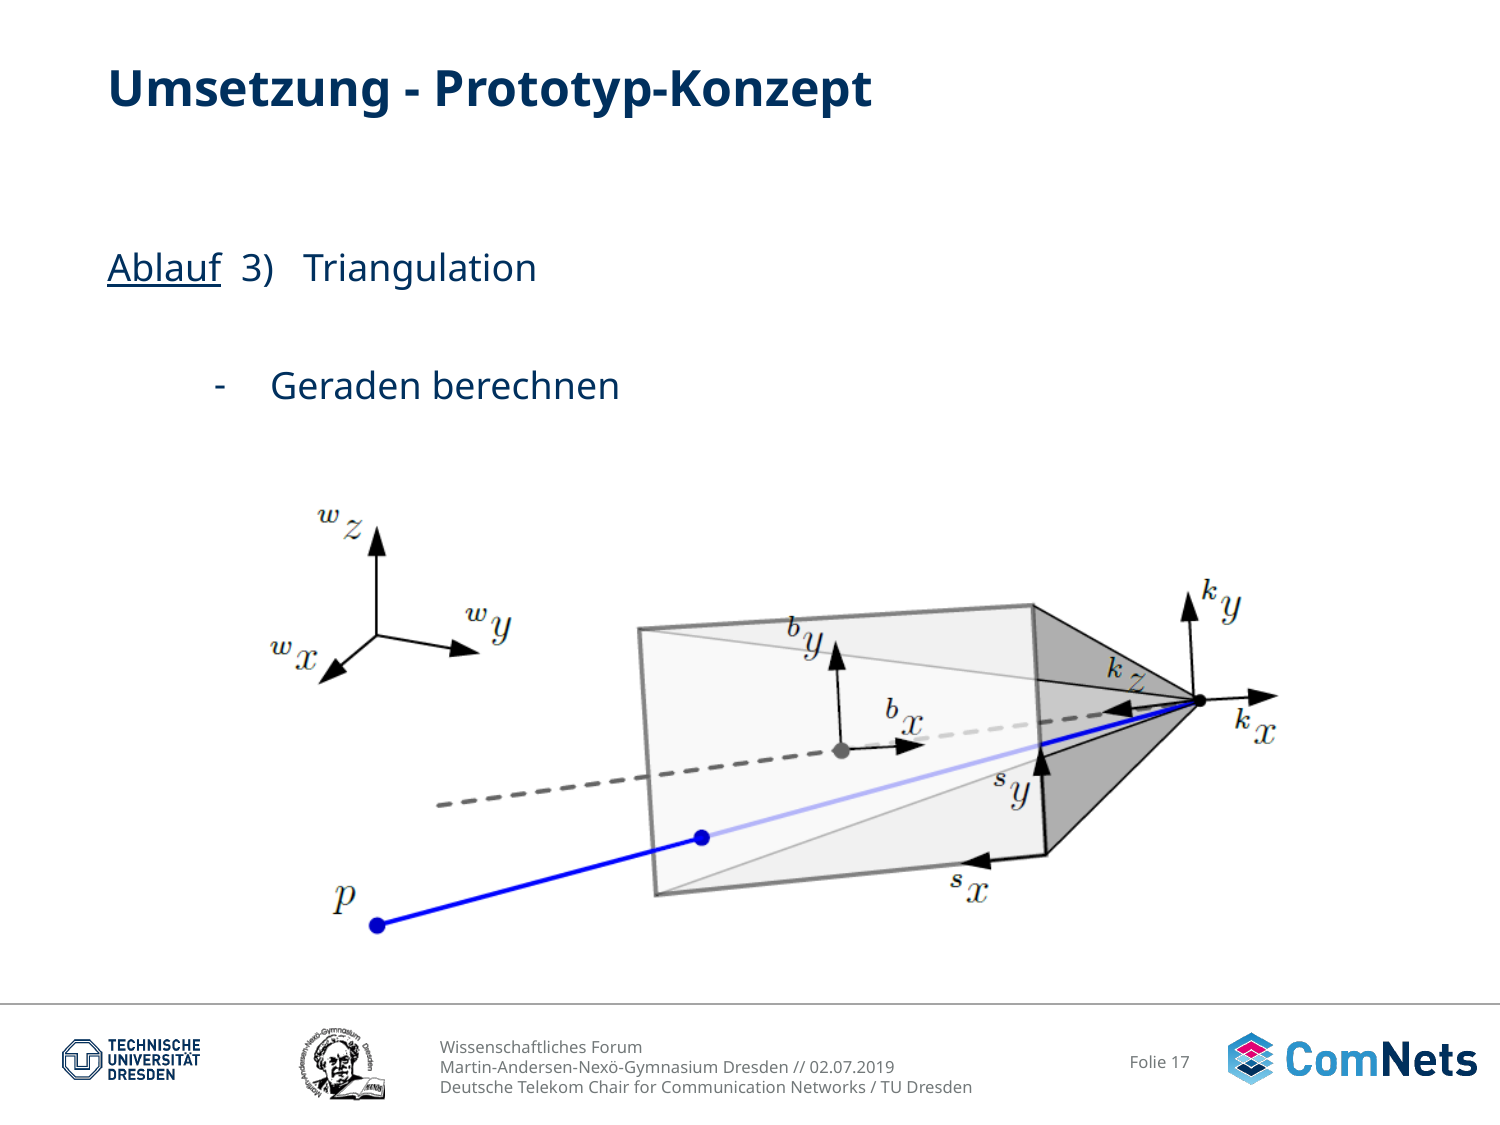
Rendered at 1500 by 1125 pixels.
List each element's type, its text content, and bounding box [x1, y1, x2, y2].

list Ablauf 3) Triangulation [107, 243, 1410, 379]
picture [62, 1039, 200, 1080]
picture [298, 1021, 385, 1109]
picture [1228, 1032, 1477, 1085]
picture [218, 482, 1353, 959]
list Geraden berechnen [195, 362, 1497, 454]
title Umsetzung - Prototyp-Konzept [107, 56, 1410, 169]
